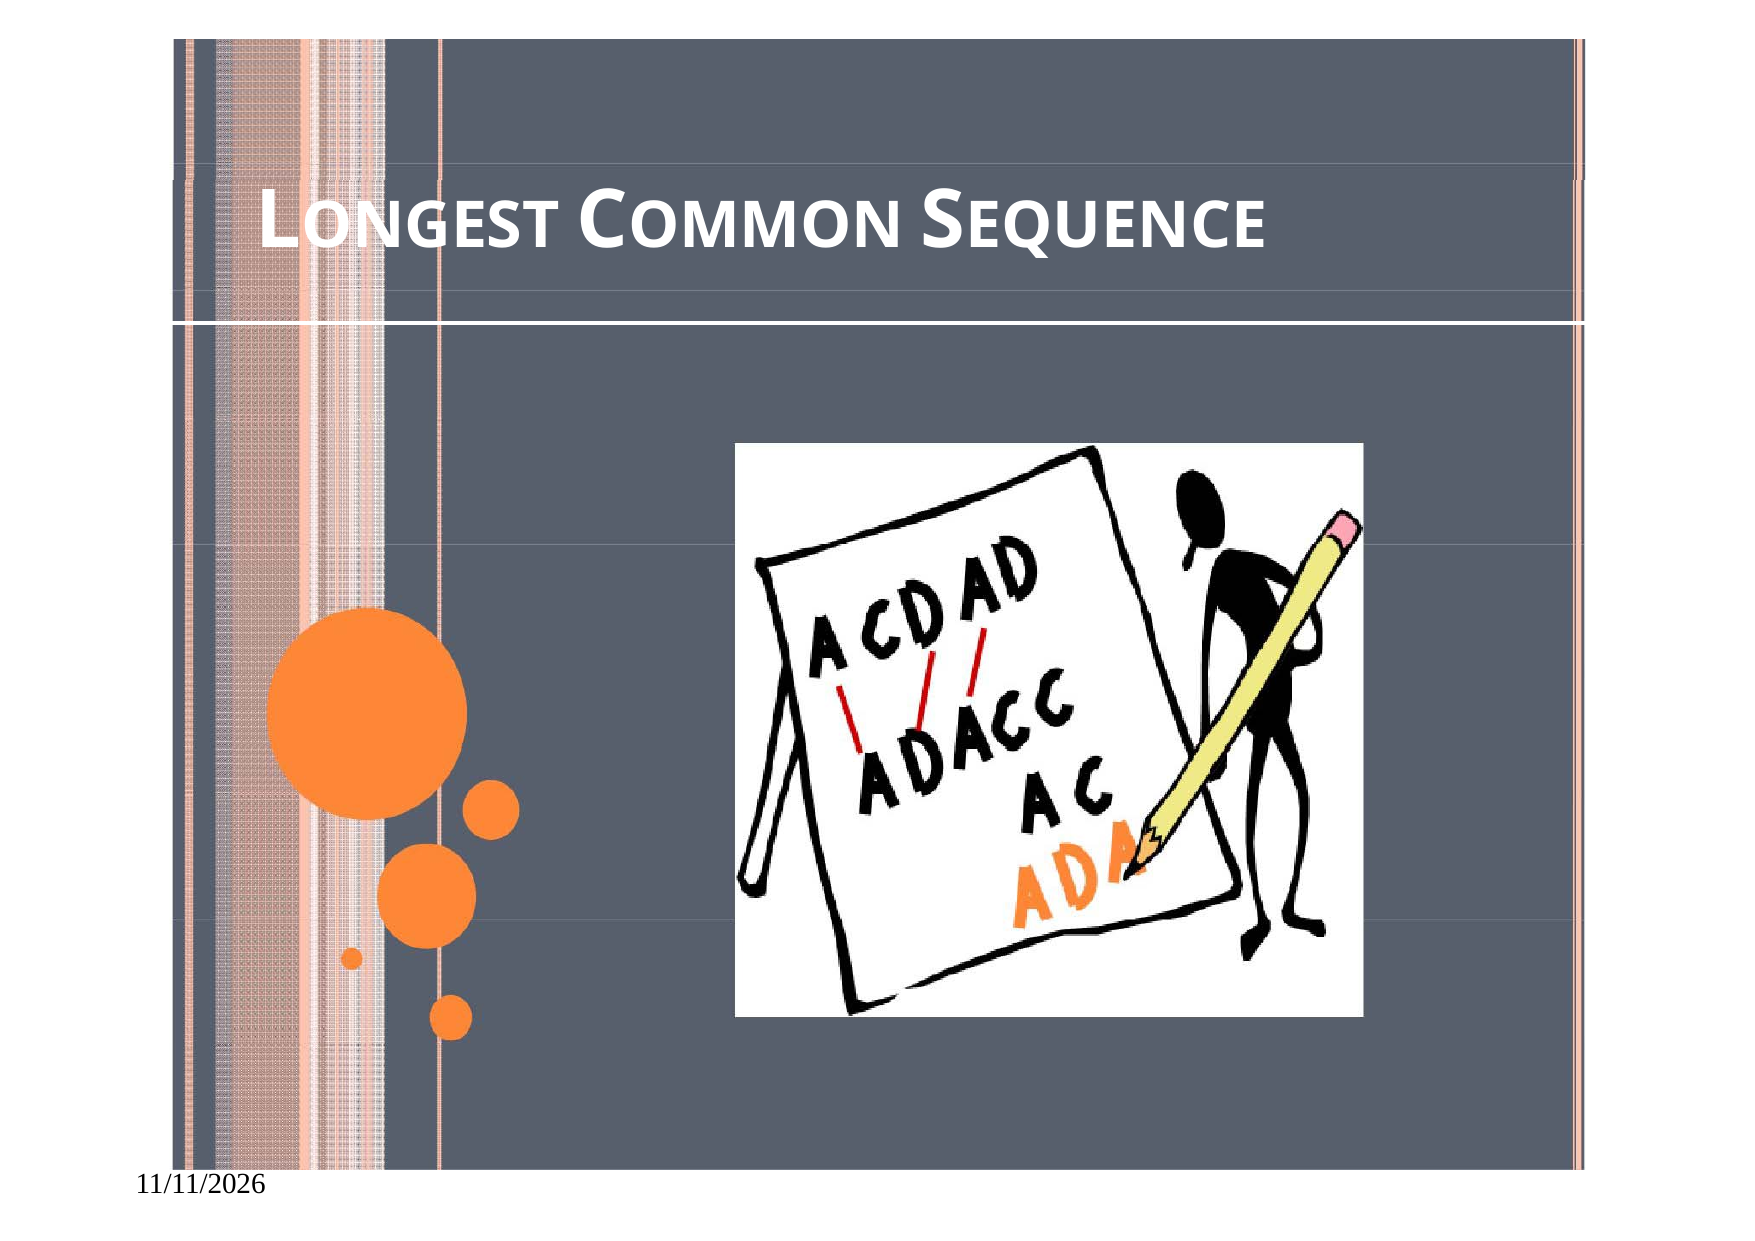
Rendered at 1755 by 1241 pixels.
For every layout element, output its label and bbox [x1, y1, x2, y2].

slide_number [120, 1149, 516, 1216]
slide_number [1238, 1149, 1634, 1216]
text_box [169, 39, 1587, 1170]
